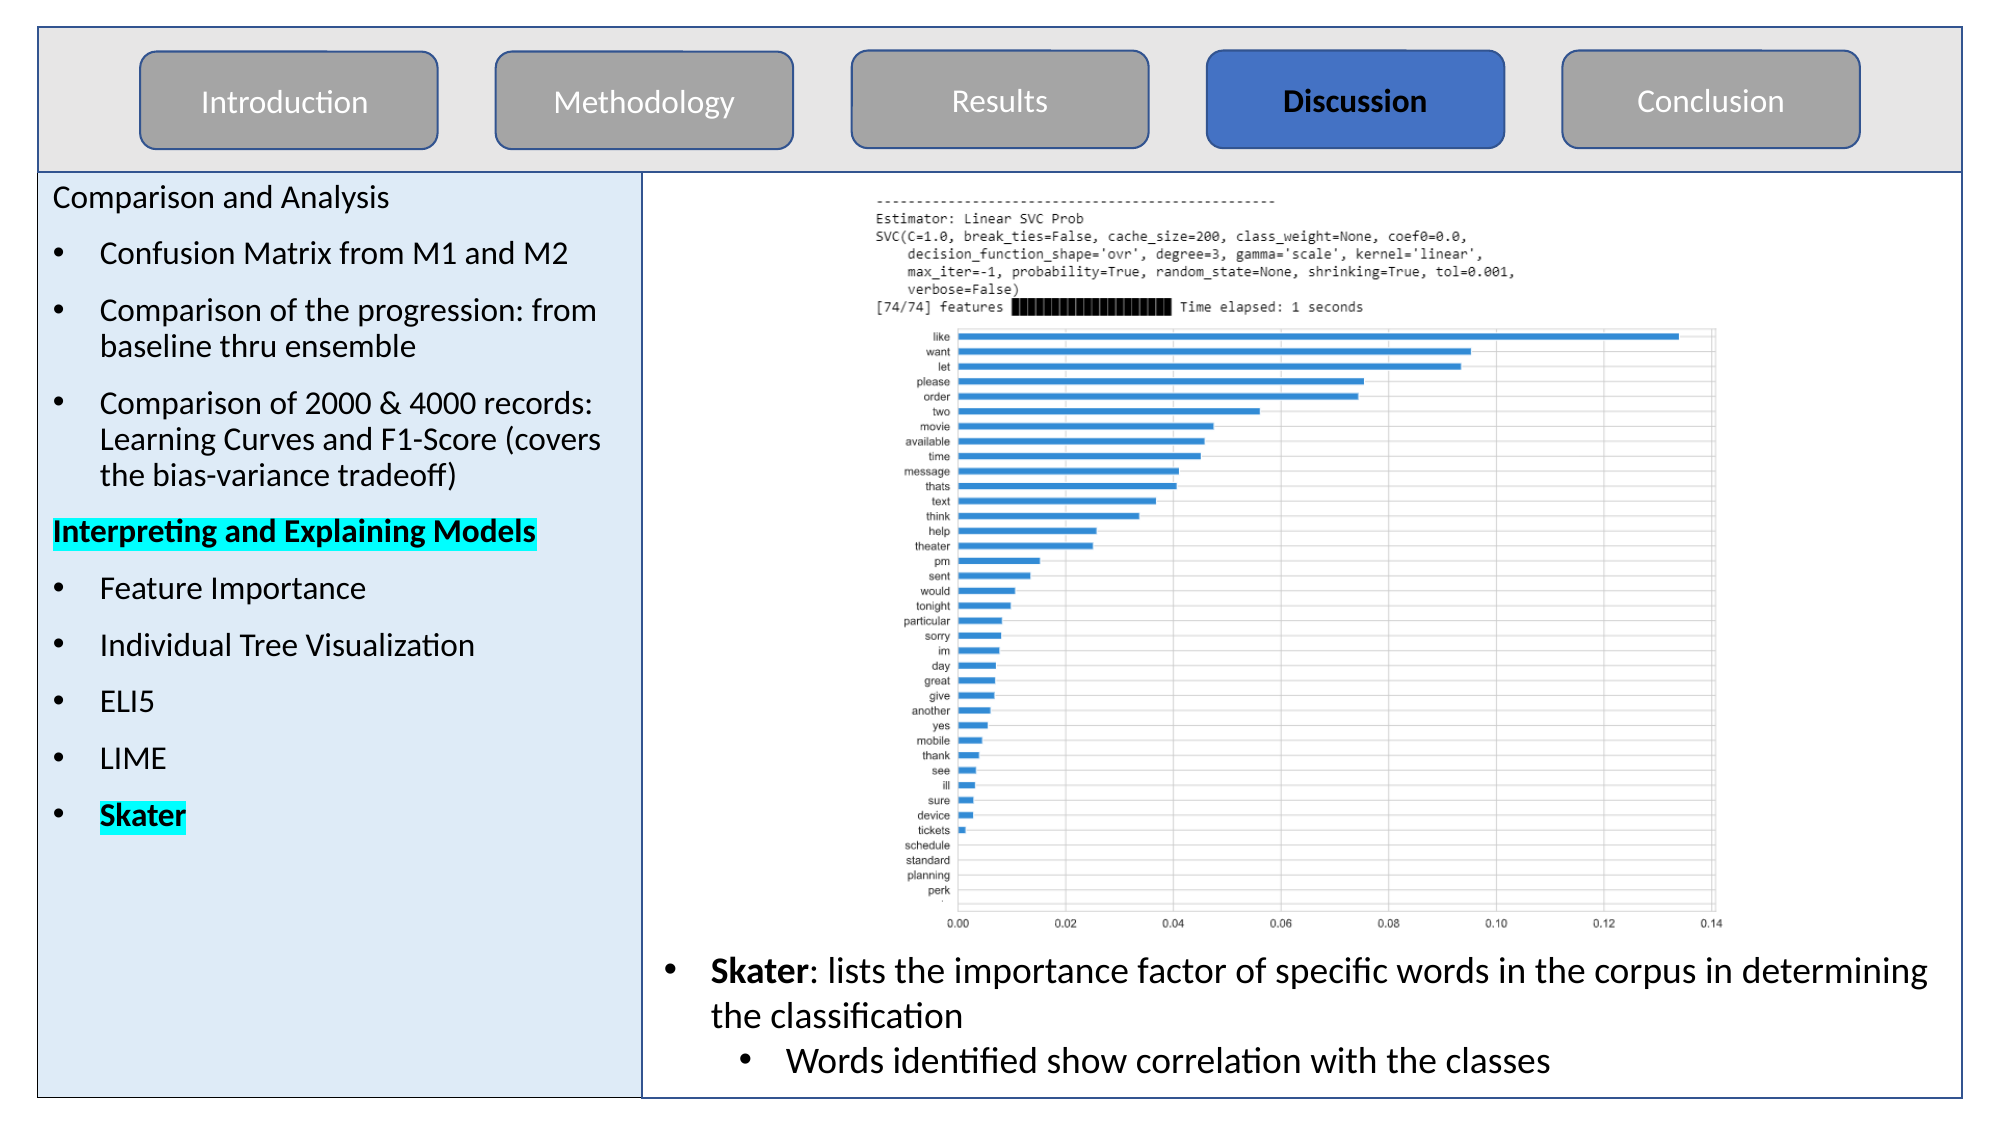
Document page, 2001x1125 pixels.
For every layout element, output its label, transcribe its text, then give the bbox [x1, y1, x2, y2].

text_box Skater: lists the importance factor of specific words in the corpus in determining the classification Words identified show correlation with the classes [649, 938, 1955, 1090]
list Comparison and Analysis Confusion Matrix from M1 and M2 Comparison of the progression: from baseline thru ensemble Comparison of 2000 & 4000 records: Learning Curves and F1-Score (covers the bias-variance tradeoff) Interpreting and Explaining Models Feature Importance Individual Tree Visualization ELI5 LIME Skater [37, 173, 641, 1098]
picture [865, 188, 1731, 939]
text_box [37, 27, 1963, 173]
text_box [641, 173, 1963, 1099]
